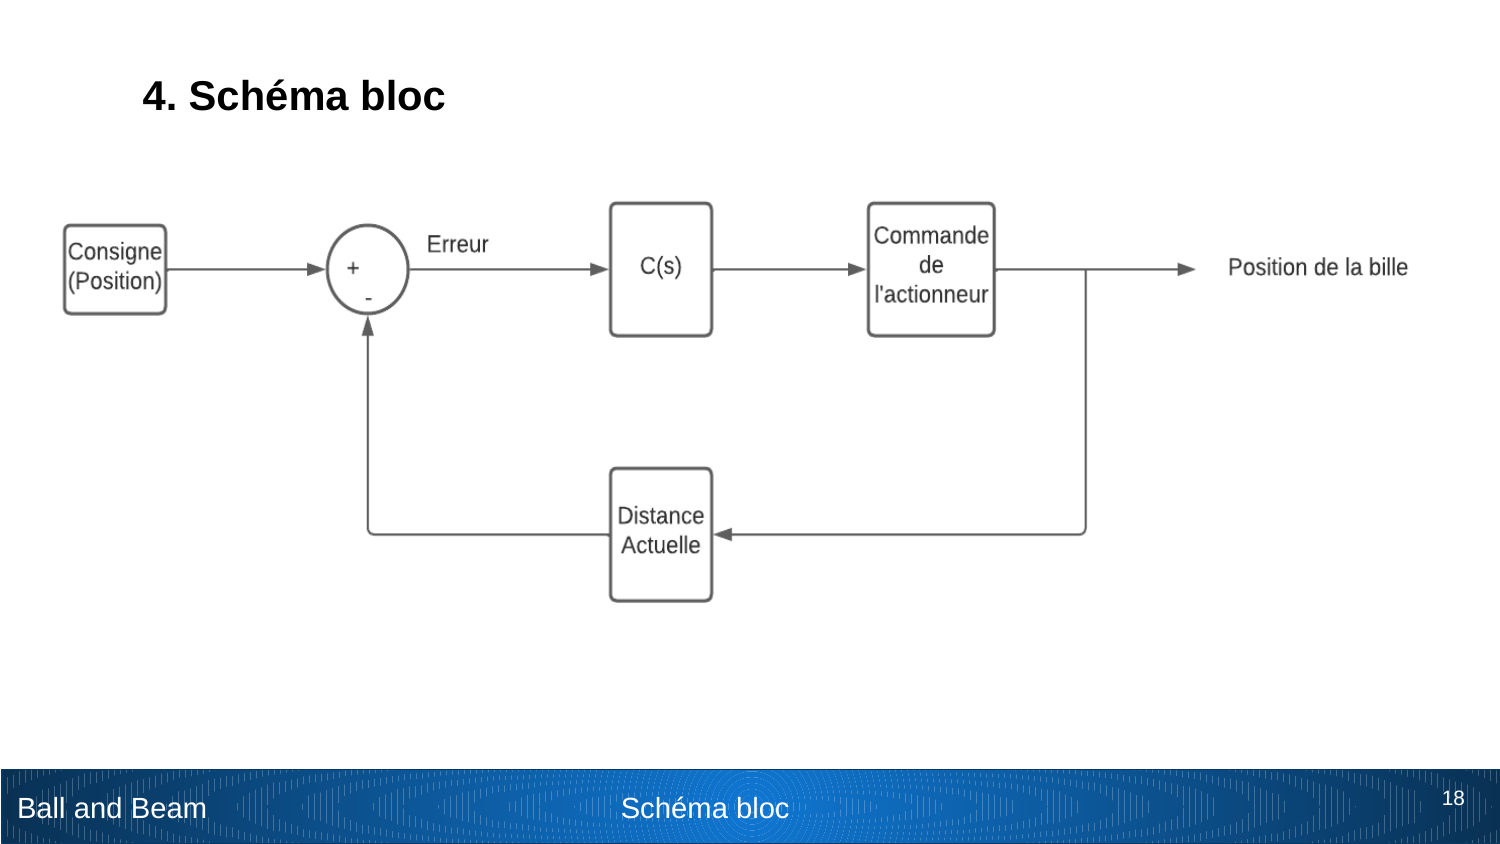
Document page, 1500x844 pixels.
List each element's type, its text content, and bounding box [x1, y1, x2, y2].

text_box Ball and Beam [2, 773, 324, 839]
title 4. Schéma bloc [127, 0, 979, 135]
text_box [2, 769, 1500, 844]
slide_number ‹#› [1389, 764, 1480, 830]
text_box Schéma bloc [605, 773, 1055, 839]
picture [24, 159, 1481, 645]
